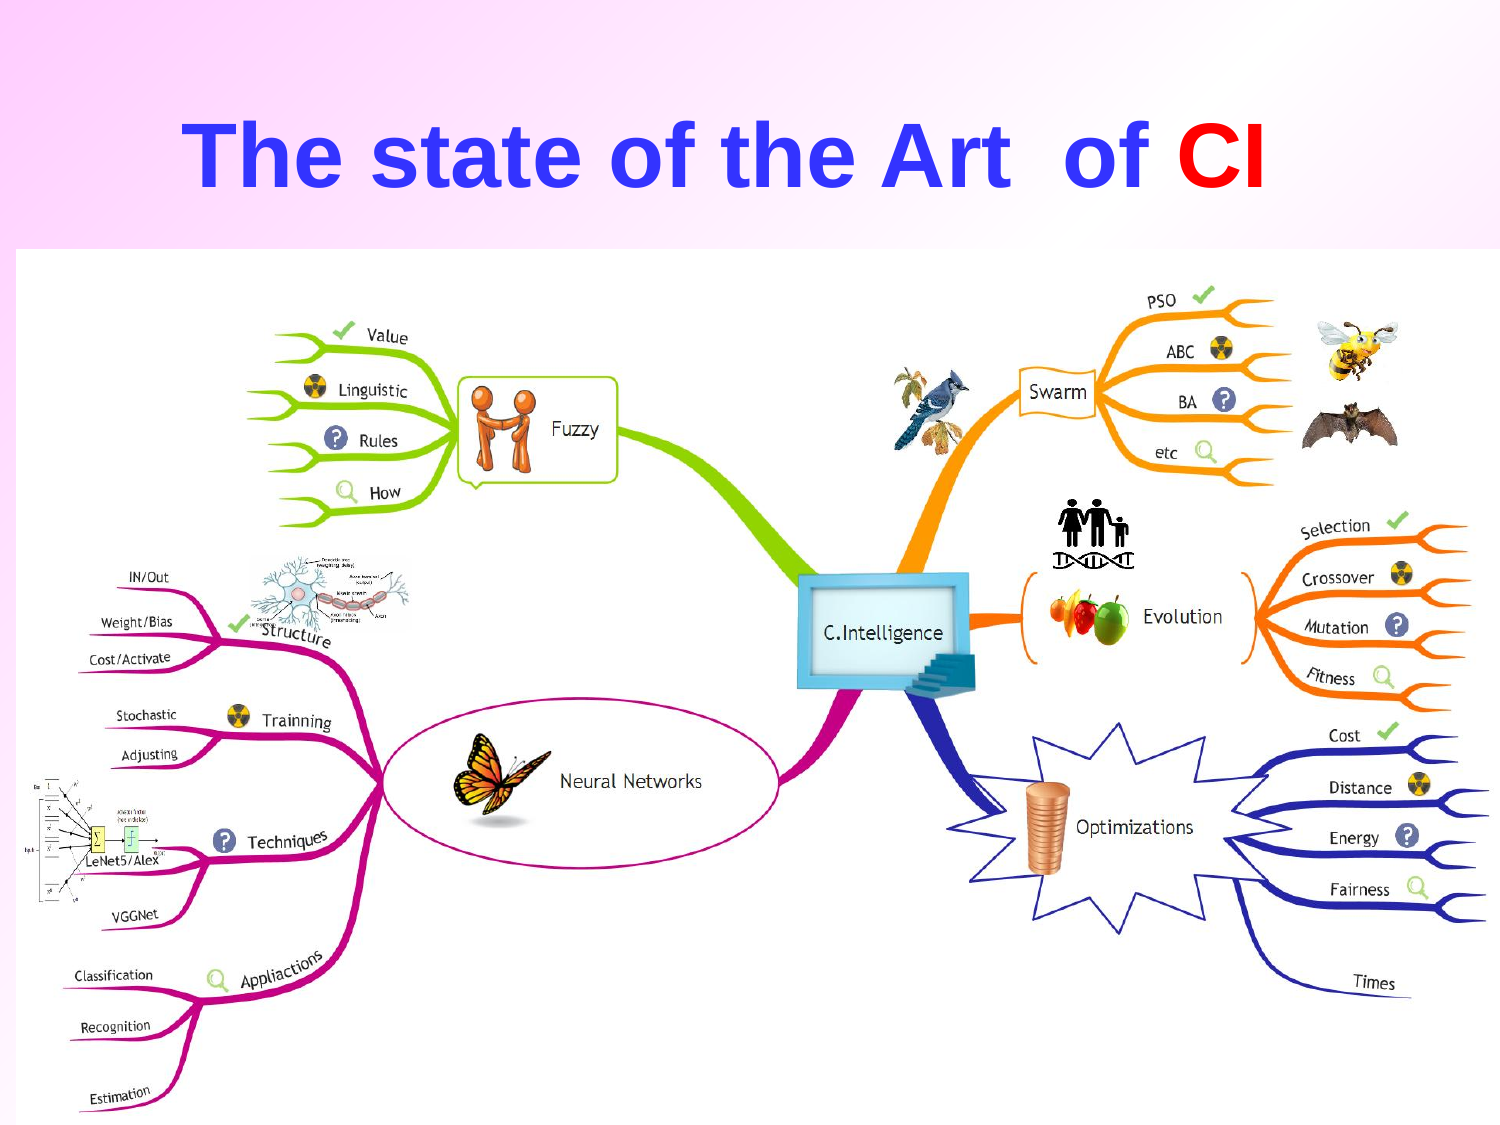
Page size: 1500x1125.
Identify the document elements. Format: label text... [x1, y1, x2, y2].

title The state of the Art of CI [99, 56, 1375, 245]
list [16, 249, 1500, 1125]
